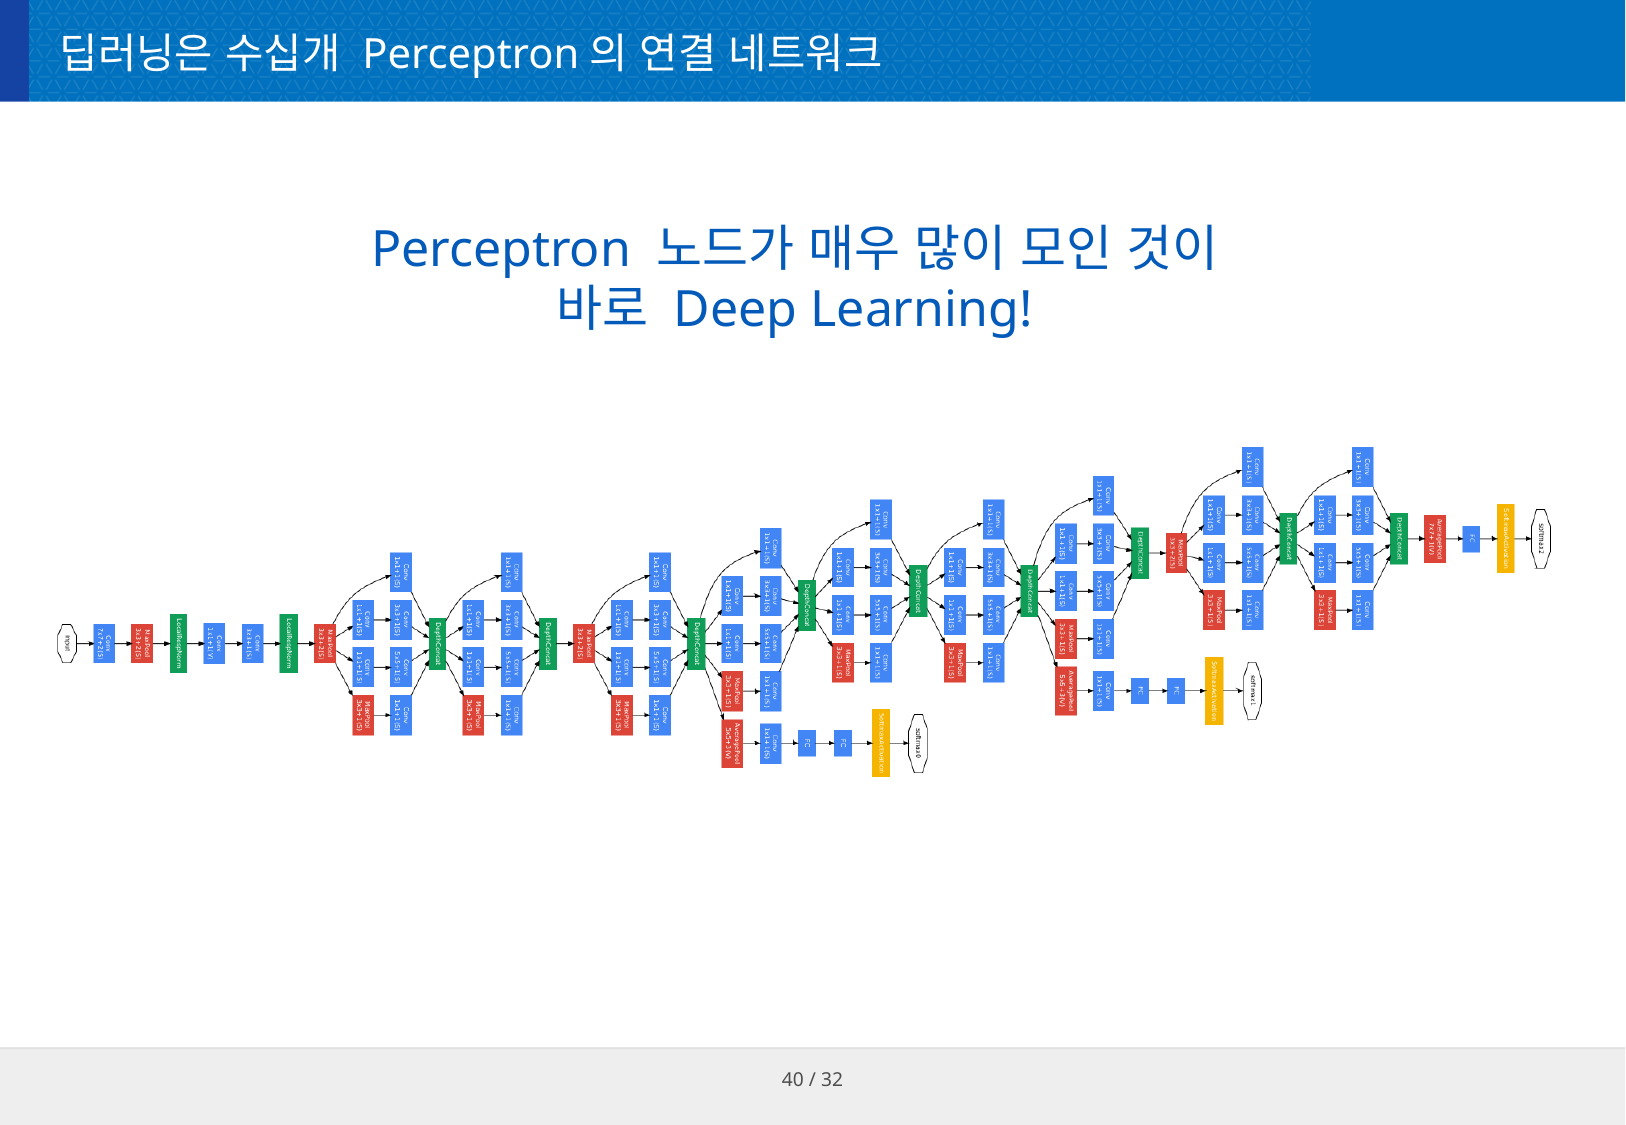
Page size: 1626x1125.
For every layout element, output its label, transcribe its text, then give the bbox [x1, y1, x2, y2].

picture [0, 0, 1626, 1125]
title 딥러닝은 수십개 Perceptron의 연결 네트워크 [44, 19, 1474, 81]
text_box Perceptron 노드가 매우 많이 모인 것이 바로 Deep Learning! [260, 208, 1329, 345]
